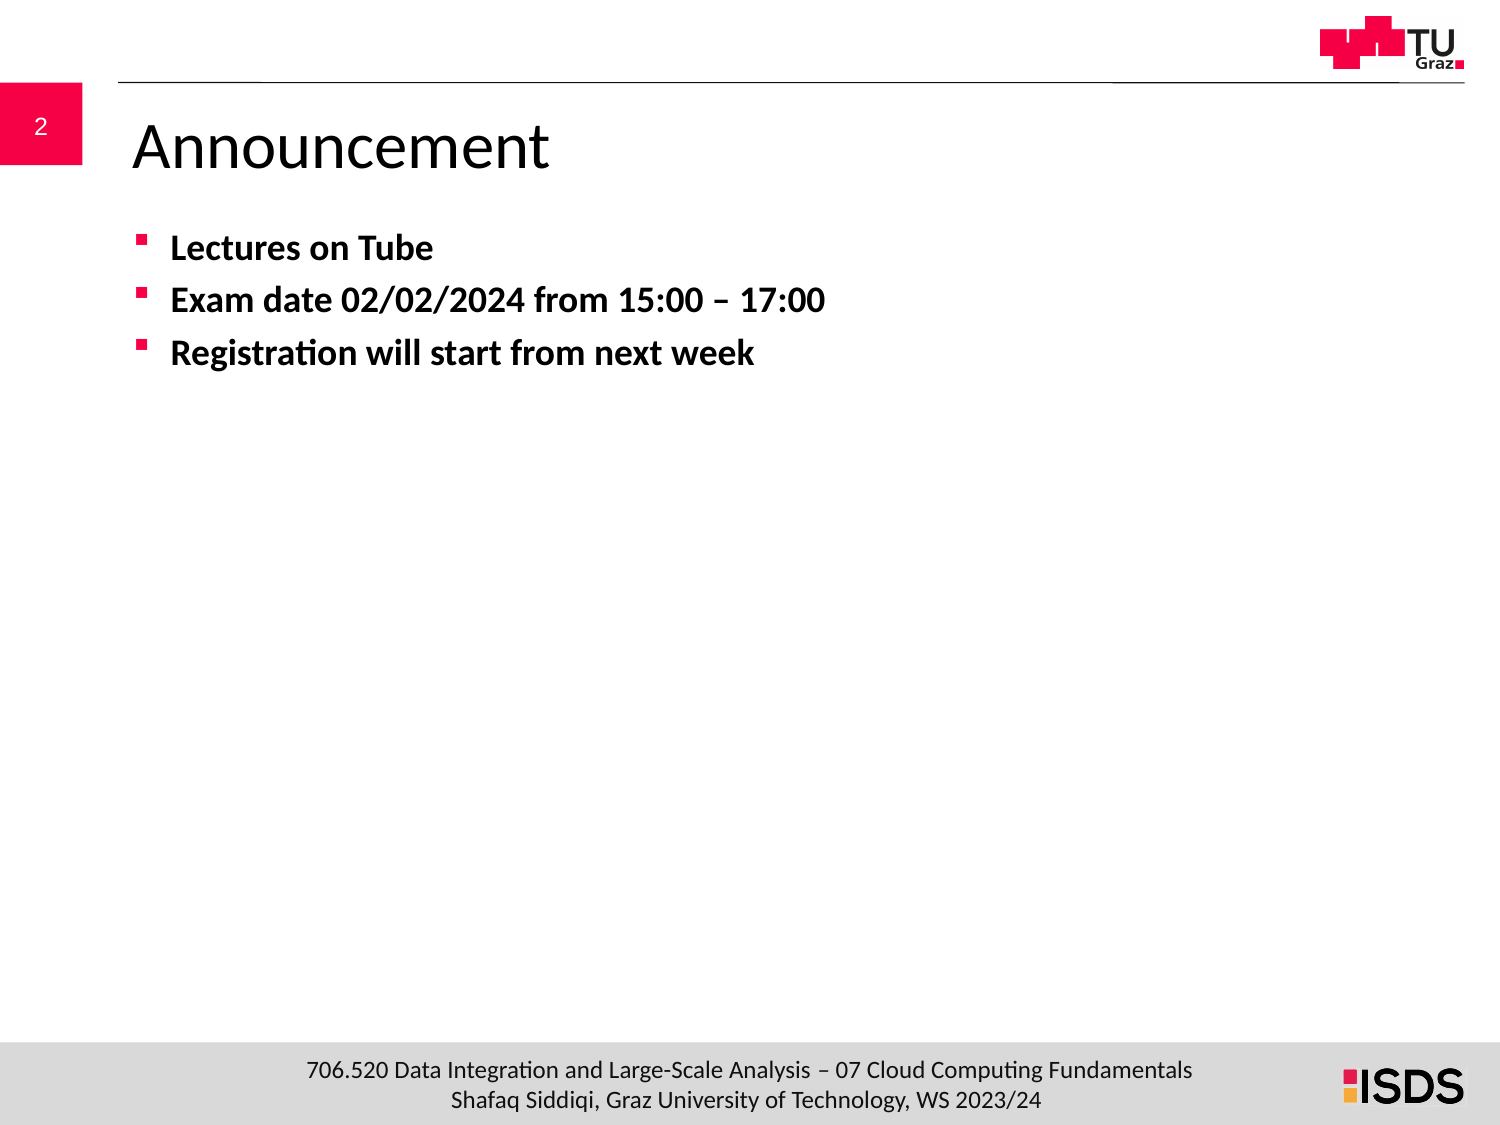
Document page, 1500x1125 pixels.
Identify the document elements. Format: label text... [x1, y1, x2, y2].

picture [1320, 16, 1464, 69]
list Lectures on Tube Exam date 02/02/2024 from 15:00 – 17:00 Registration will start from next week [118, 215, 1463, 1026]
title Announcement [118, 94, 1463, 215]
picture [1339, 1065, 1468, 1107]
